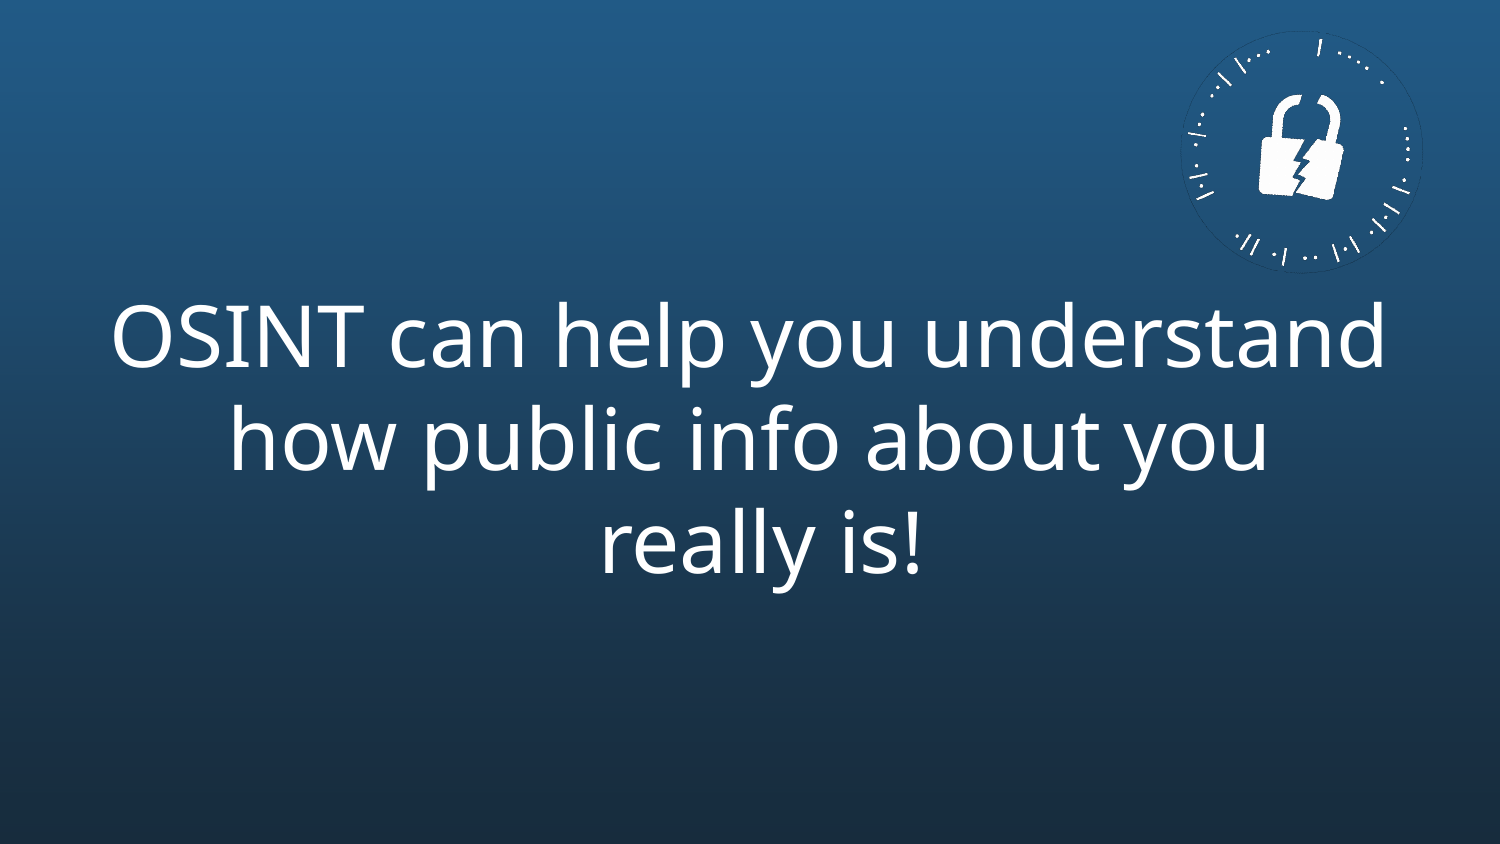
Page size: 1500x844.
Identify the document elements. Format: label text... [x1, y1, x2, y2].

title OSINT can help you understand how public info about you really is! [51, 266, 1449, 663]
picture [0, 0, 1500, 844]
